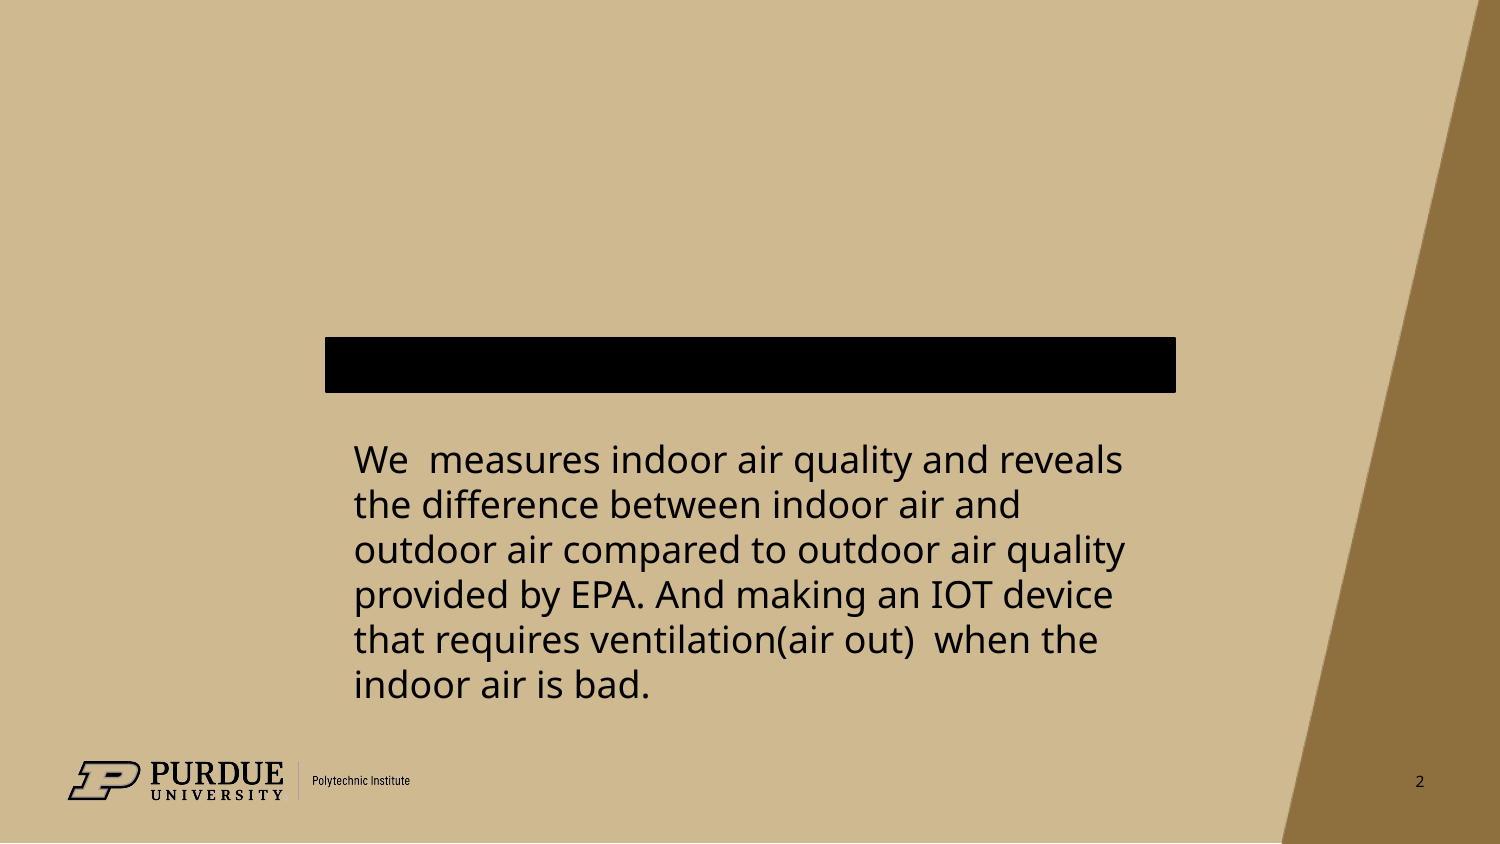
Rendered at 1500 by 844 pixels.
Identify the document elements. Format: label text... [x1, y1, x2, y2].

list We measures indoor air quality and reveals the difference between indoor air and outdoor air compared to outdoor air quality provided by EPA. And making an IOT device that requires ventilation(air out) when the indoor air is bad. [353, 435, 1175, 684]
slide_number 2 [1390, 760, 1451, 806]
picture [67, 759, 478, 803]
